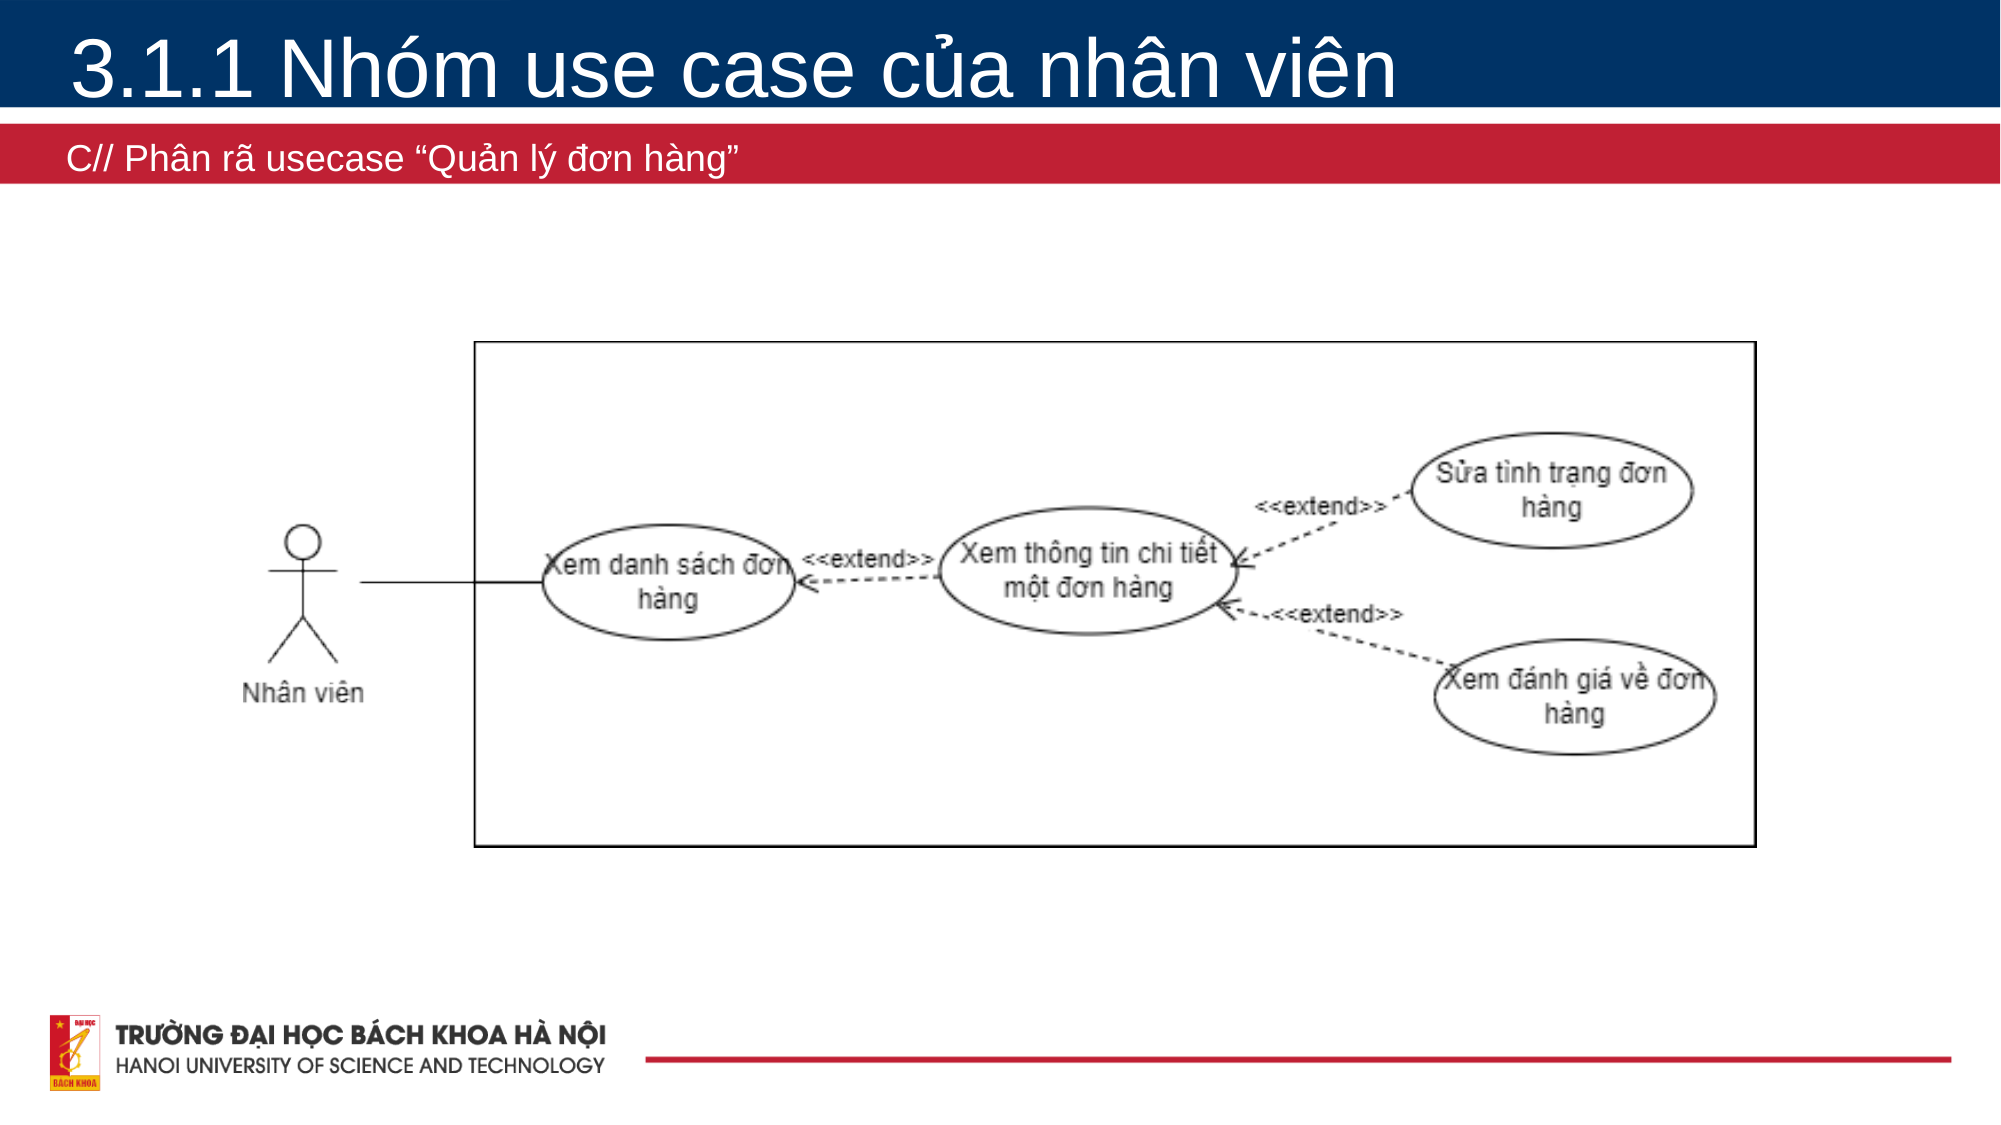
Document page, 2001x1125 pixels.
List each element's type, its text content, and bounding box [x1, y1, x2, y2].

picture [0, 0, 2001, 1125]
text_box 3.1.1 Nhóm use case của nhân viên [55, 18, 1945, 112]
text_box C// Phân rã usecase “Quản lý đơn hàng” [50, 126, 1796, 187]
